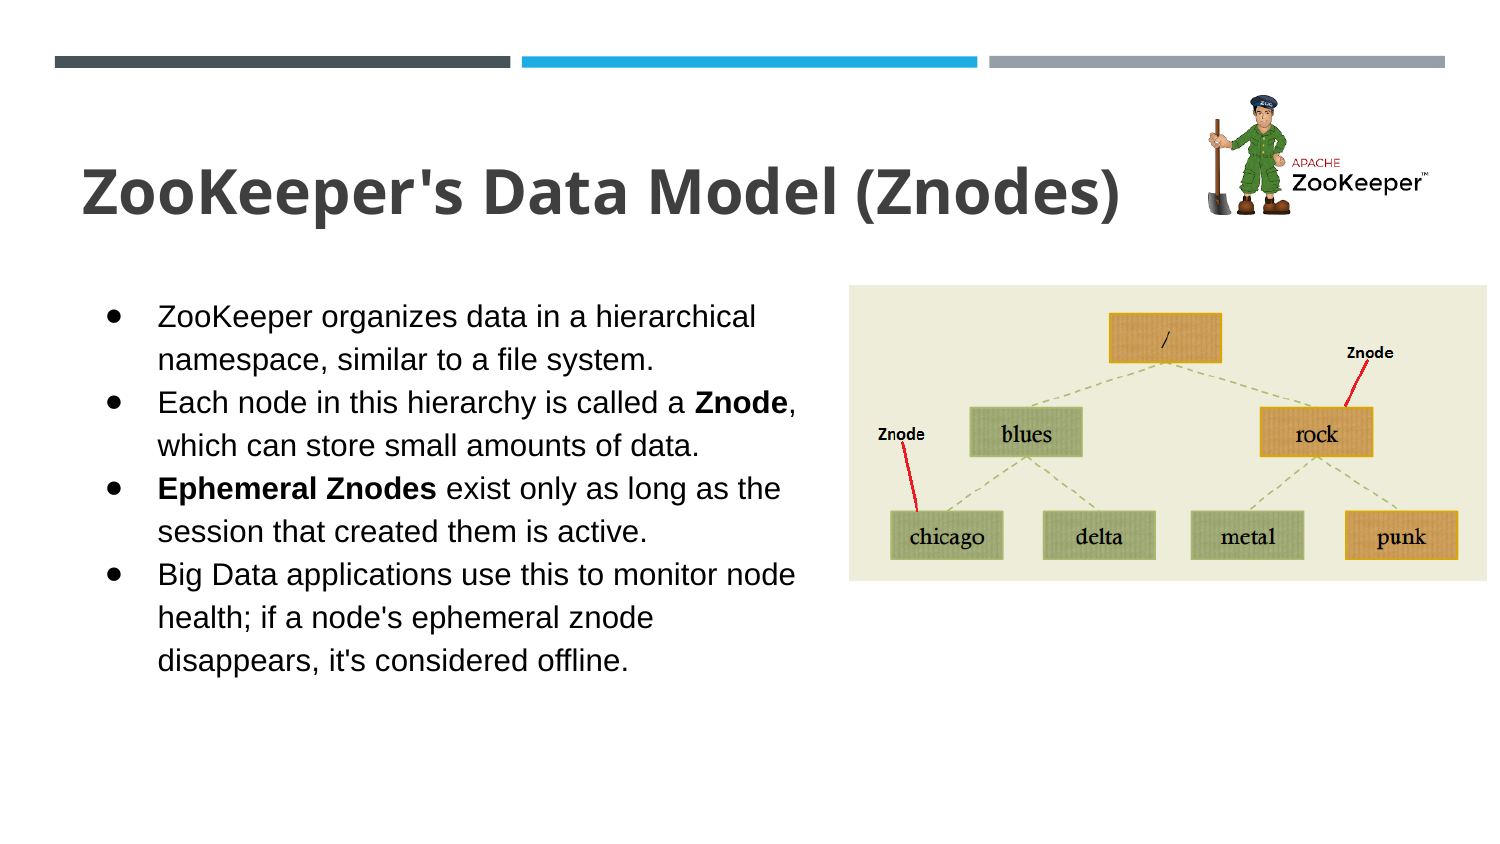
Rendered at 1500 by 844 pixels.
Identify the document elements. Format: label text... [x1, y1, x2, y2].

picture [1207, 95, 1429, 215]
list ZooKeeper organizes data in a hierarchical namespace, similar to a file system. Each node in this hierarchy is called a Znode, which can store small amounts of data. Ephemeral Znodes exist only as long as the session that created them is active. Big Data applications use this to monitor node health; if a node's ephemeral znode disappears, it's considered offline. [71, 275, 835, 762]
picture [849, 284, 1488, 582]
title ZooKeeper's Data Model (Znodes) [71, 86, 1429, 233]
